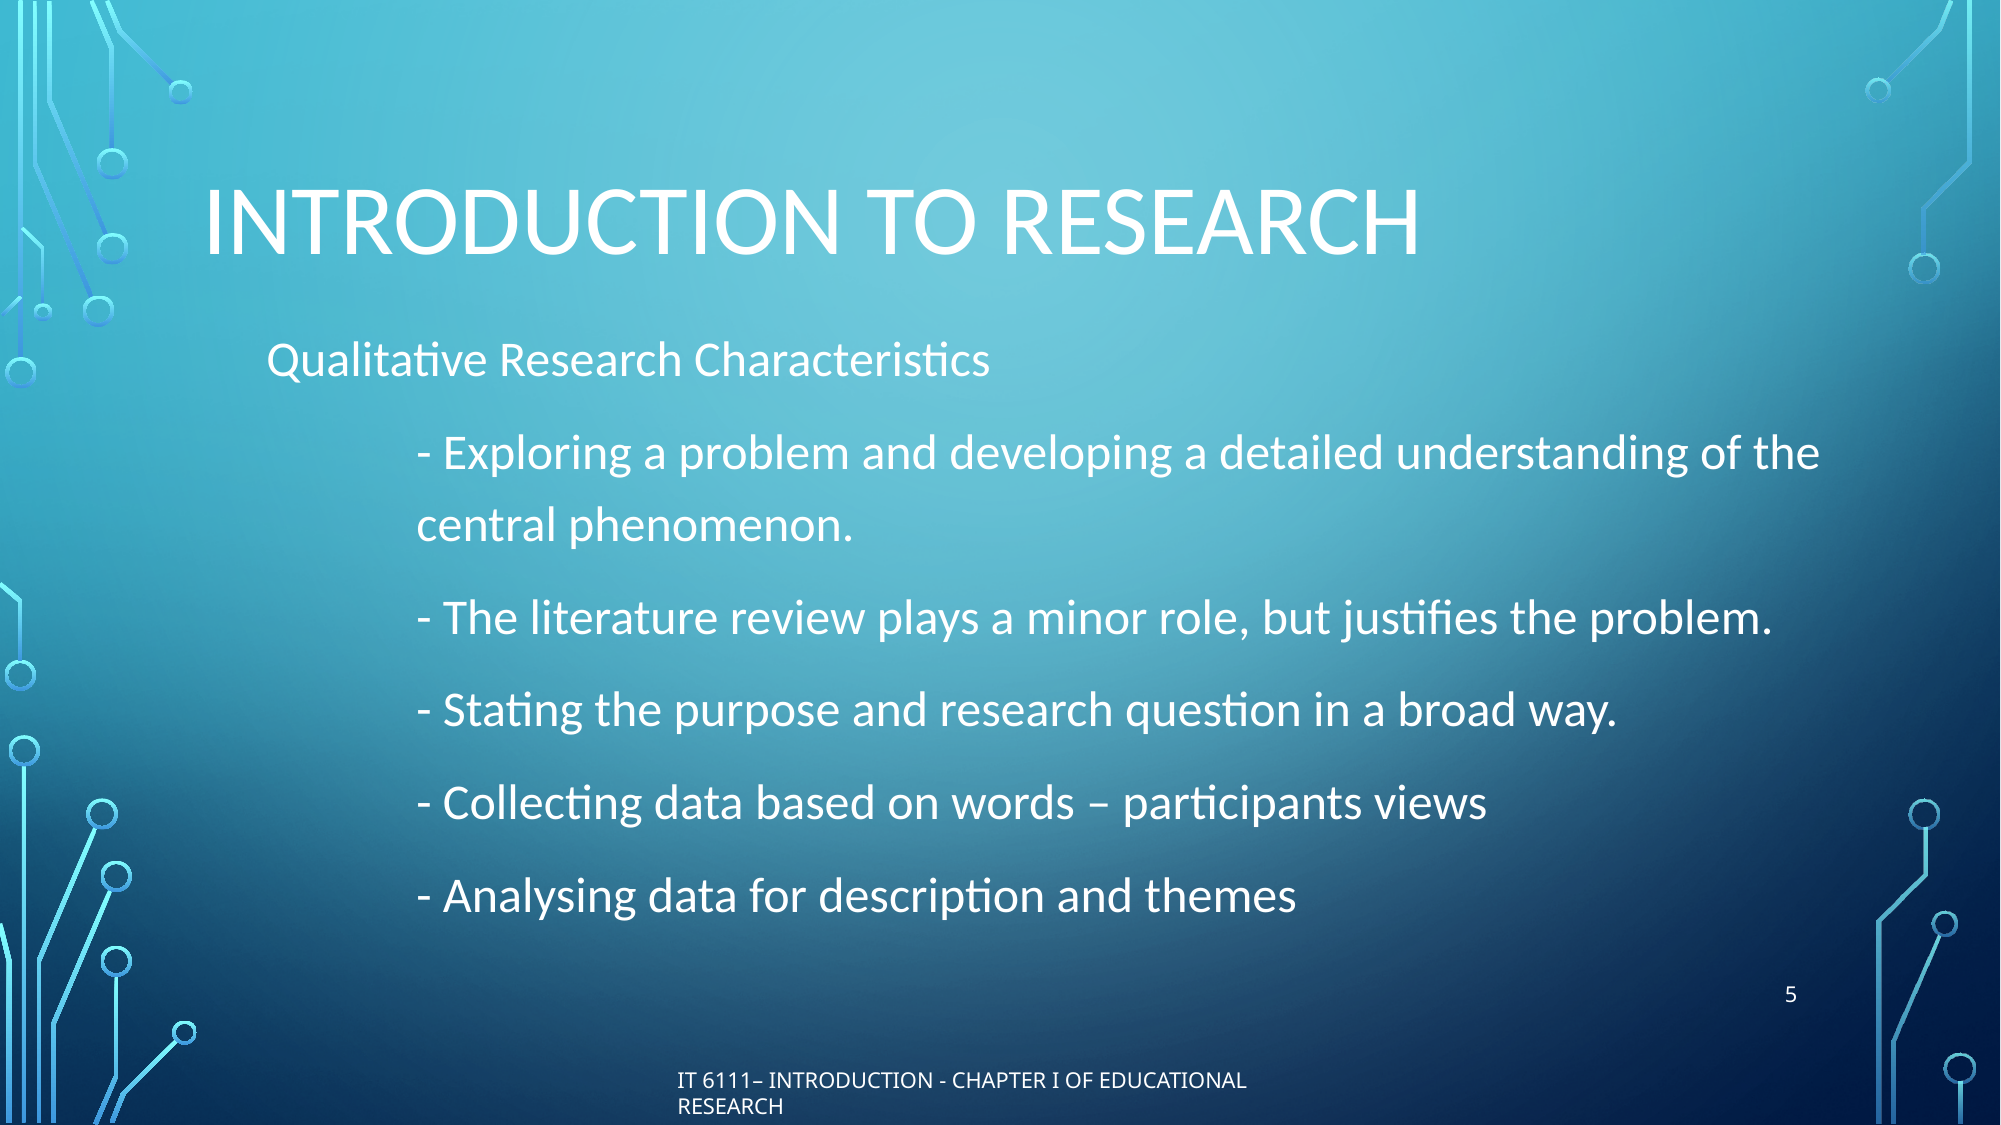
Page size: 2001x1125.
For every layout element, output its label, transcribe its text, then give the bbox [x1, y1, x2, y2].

footer IT 6111– Introduction - Chapter I of Educational Research [662, 1062, 1338, 1123]
title Introduction to Research [187, 101, 1813, 344]
list Qualitative Research Characteristics - Exploring a problem and developing a detailed understanding of the central phenomenon. - The literature review plays a minor role, but justifies the problem. - Stating the purpose and research question in a broad way. - Collecting data based on words – participants views - Analysing data for description and themes [251, 306, 1863, 1063]
slide_number 5 [1685, 965, 1813, 1025]
